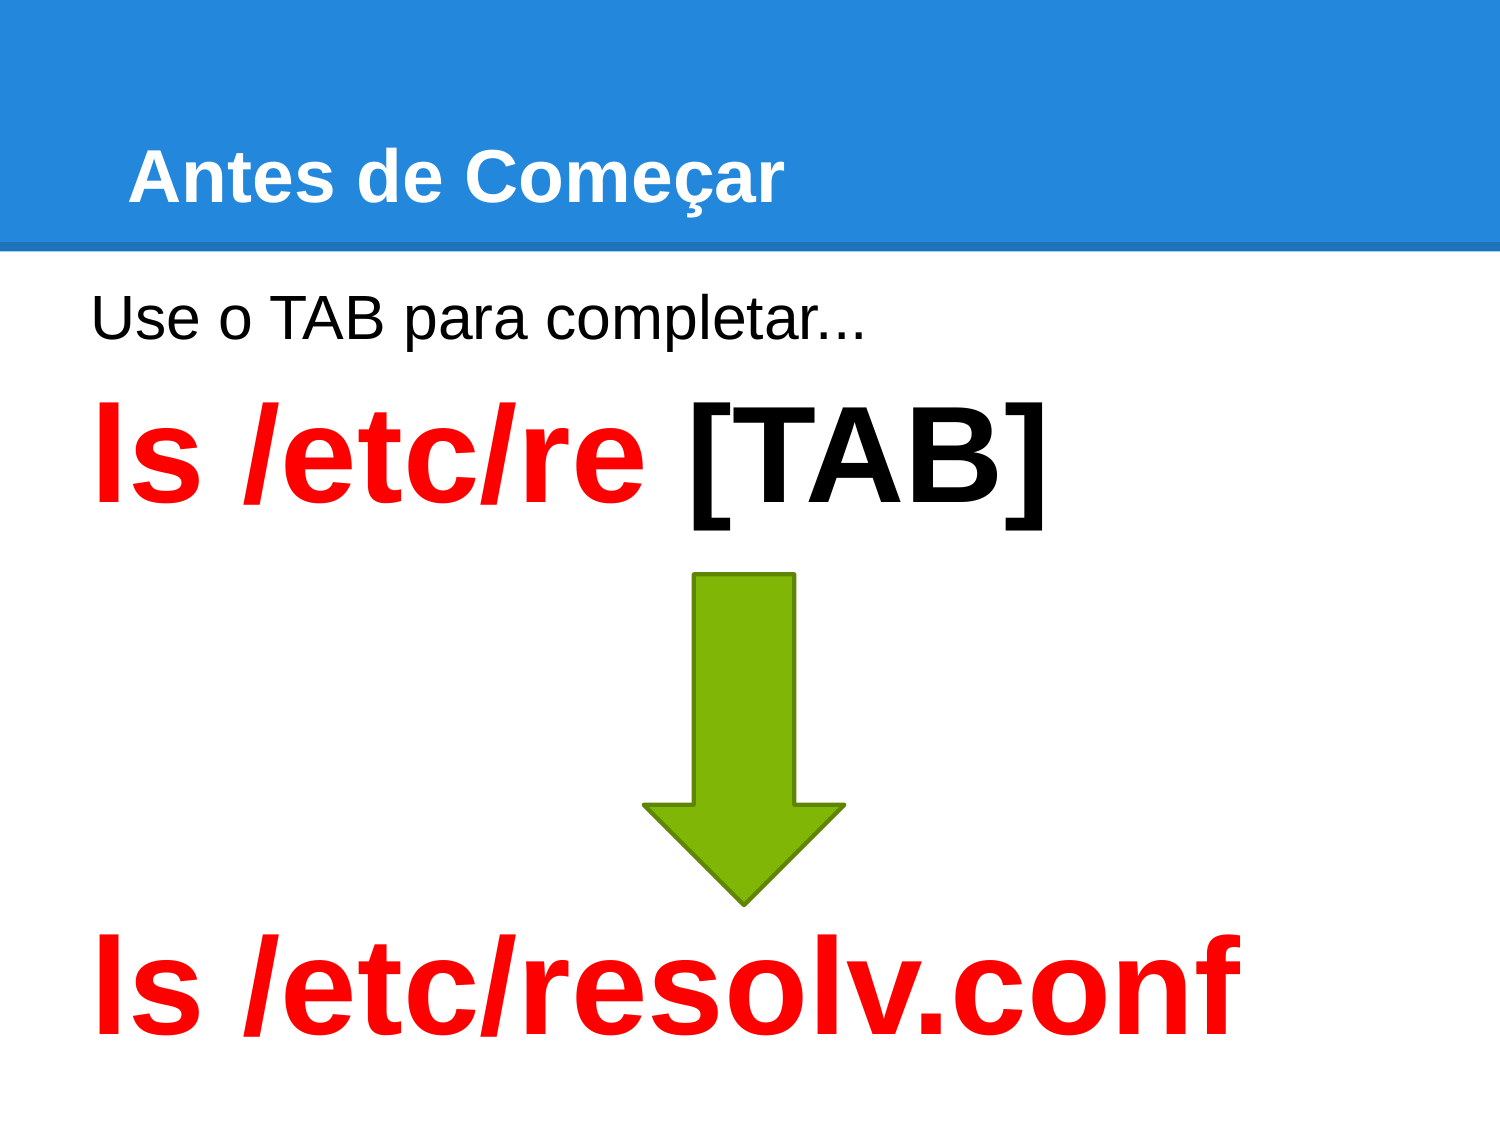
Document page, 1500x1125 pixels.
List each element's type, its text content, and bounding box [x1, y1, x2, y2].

list Use o TAB para completar... ls /etc/re [TAB] ls /etc/resolv.conf [75, 262, 1425, 1078]
text_box [641, 572, 847, 908]
title Antes de Começar [75, 45, 1425, 233]
